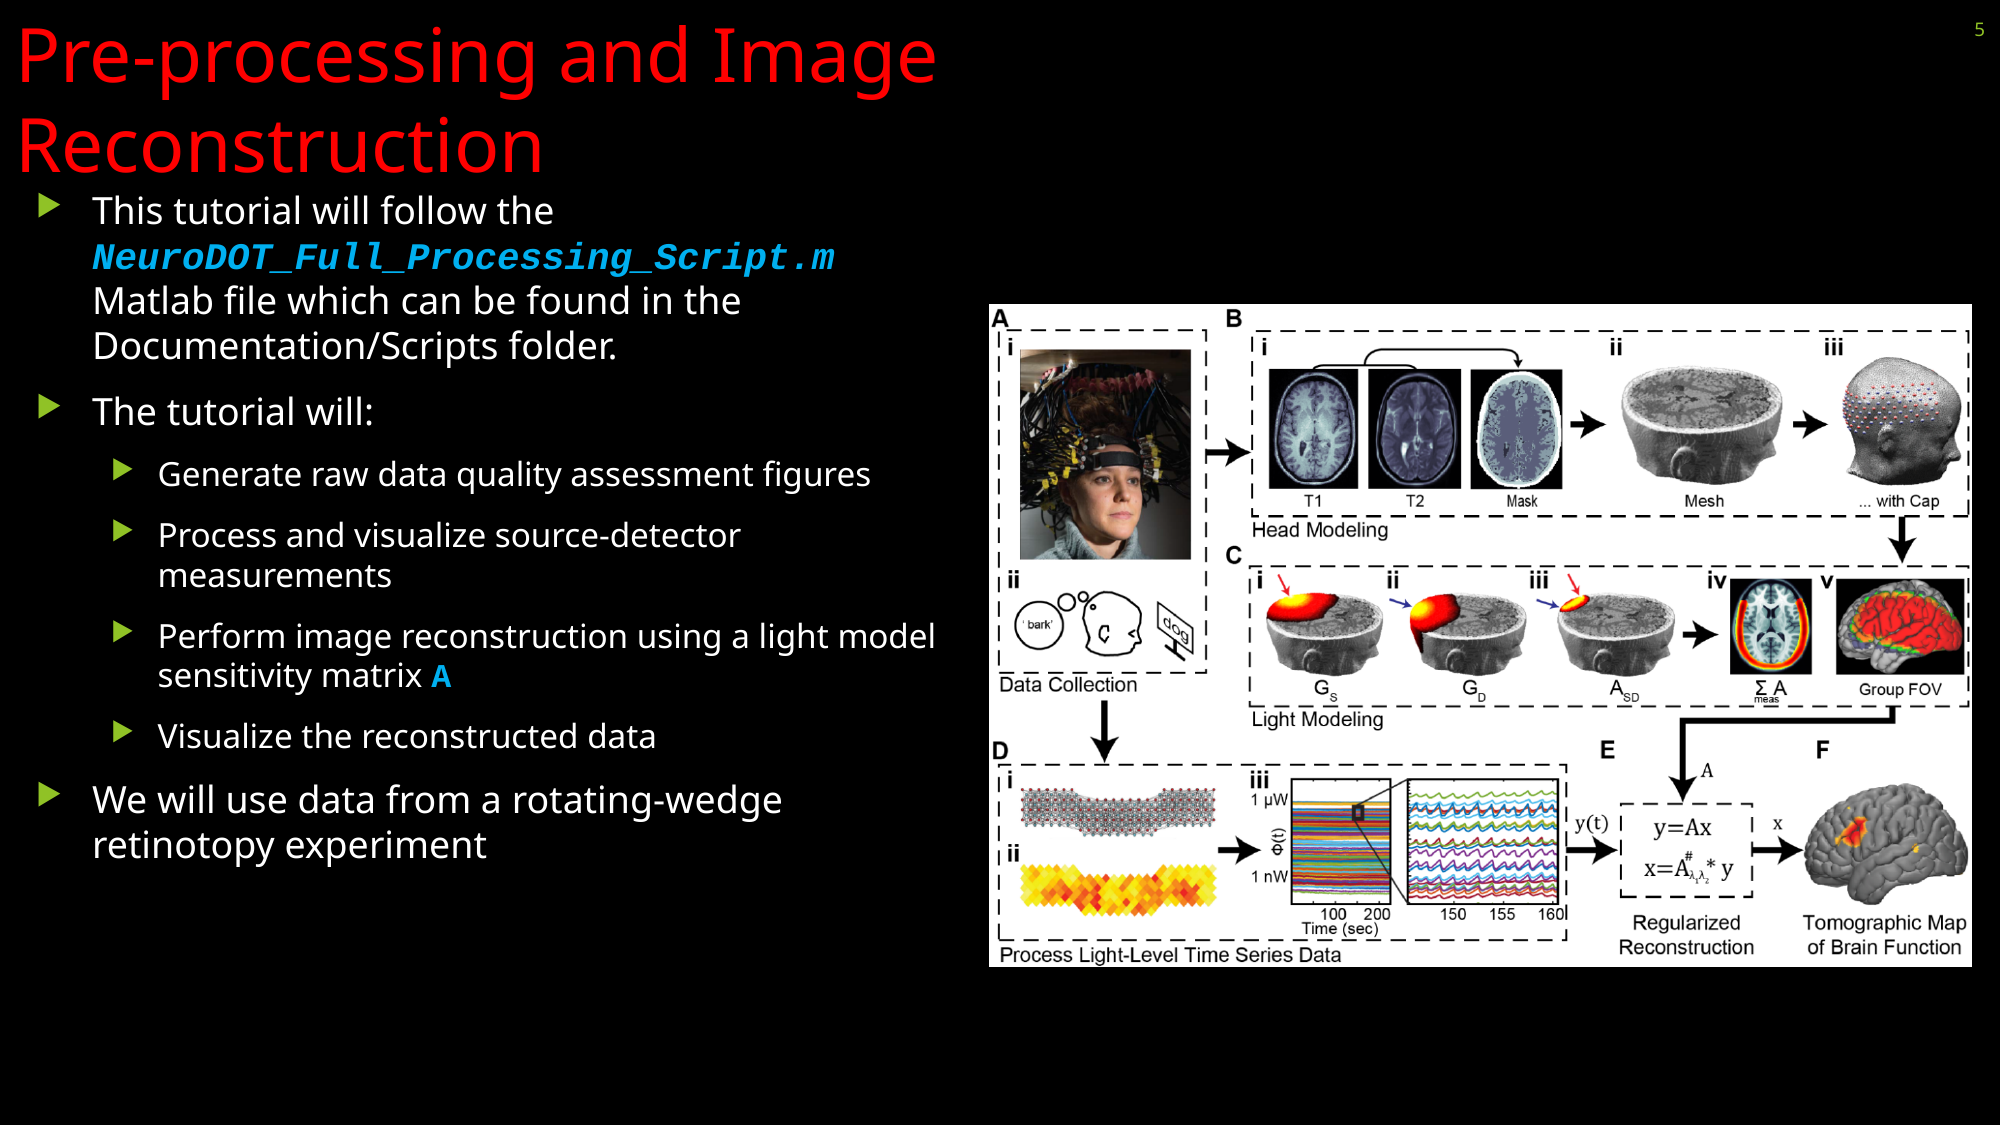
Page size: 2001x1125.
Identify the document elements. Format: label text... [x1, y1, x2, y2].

title Pre-processing and Image Reconstruction [0, 0, 1411, 134]
text_box This tutorial will follow the NeuroDOT_Full_Processing_Script.m Matlab file which can be found in the Documentation/Scripts folder. The tutorial will: Generate raw data quality assessment figures Process and visualize source-detector measurements Perform image reconstruction using a light model sensitivity matrix A Visualize the reconstructed data We will use data from a rotating-wedge retinotopy experiment [20, 179, 962, 1041]
slide_number 5 [1887, 0, 2000, 60]
picture [989, 303, 1973, 967]
